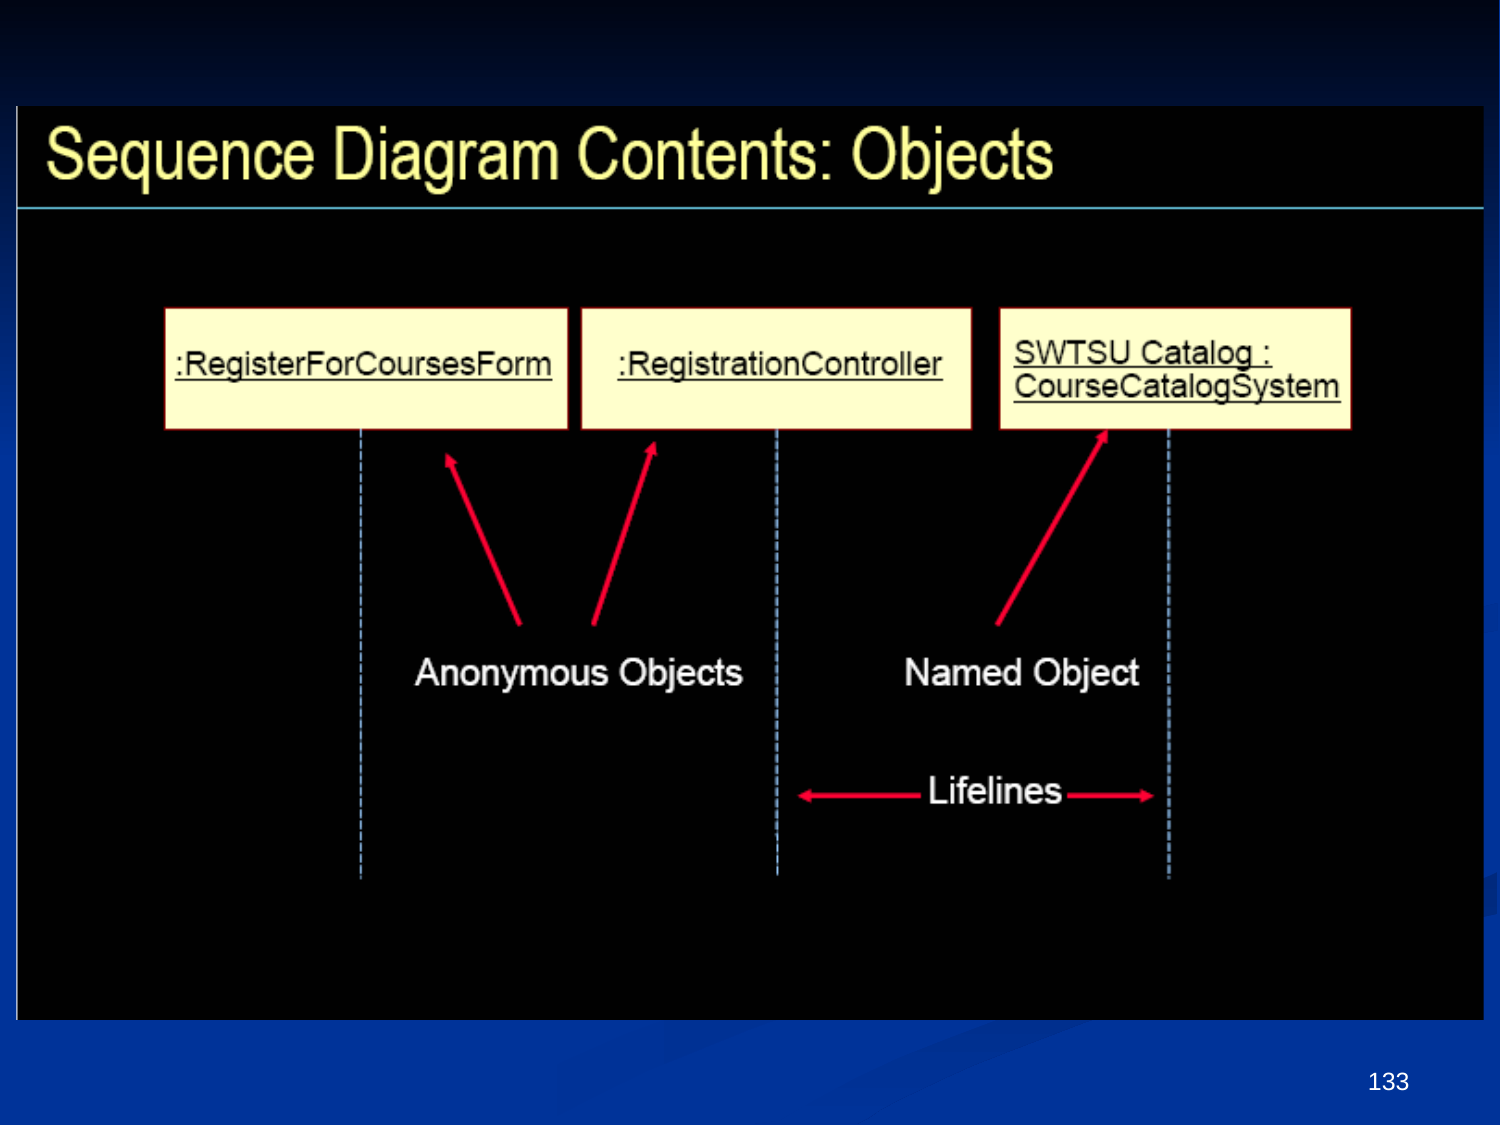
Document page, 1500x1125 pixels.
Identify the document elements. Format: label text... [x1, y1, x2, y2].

slide_number 133 [1074, 1027, 1426, 1104]
picture [16, 105, 1484, 1020]
